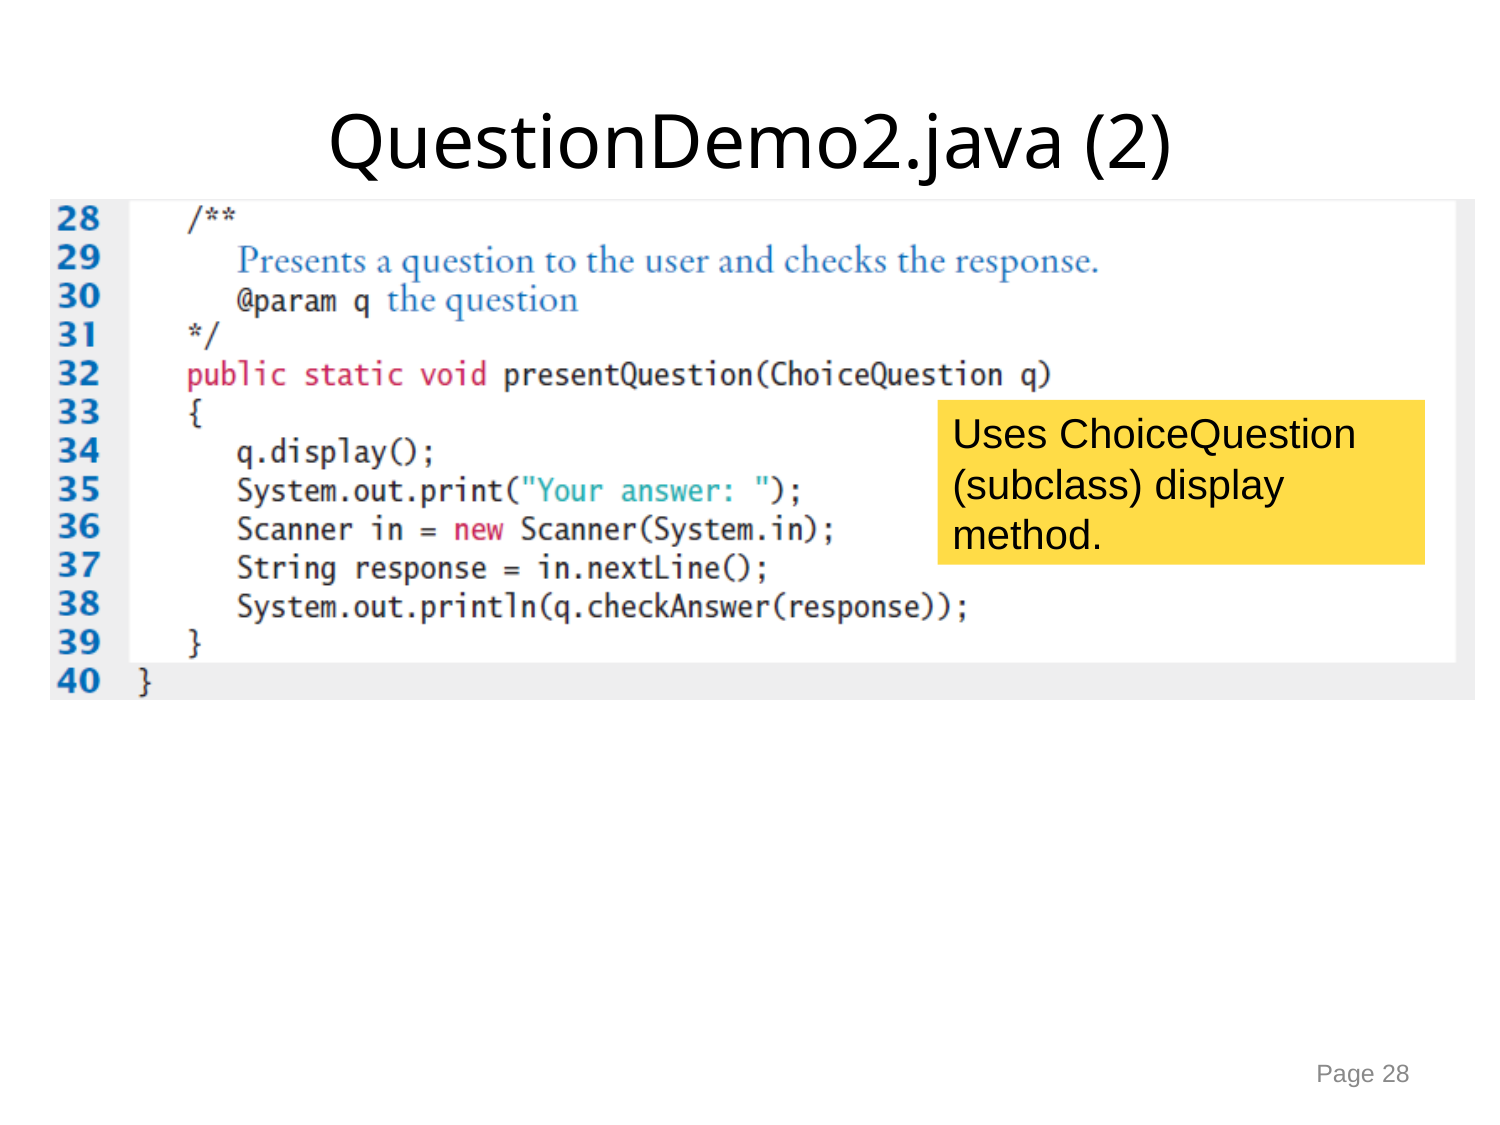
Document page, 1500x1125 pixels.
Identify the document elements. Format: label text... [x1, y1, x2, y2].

slide_number Page 28 [1074, 1042, 1425, 1103]
picture [49, 199, 1475, 701]
title QuestionDemo2.java (2) [75, 45, 1425, 198]
